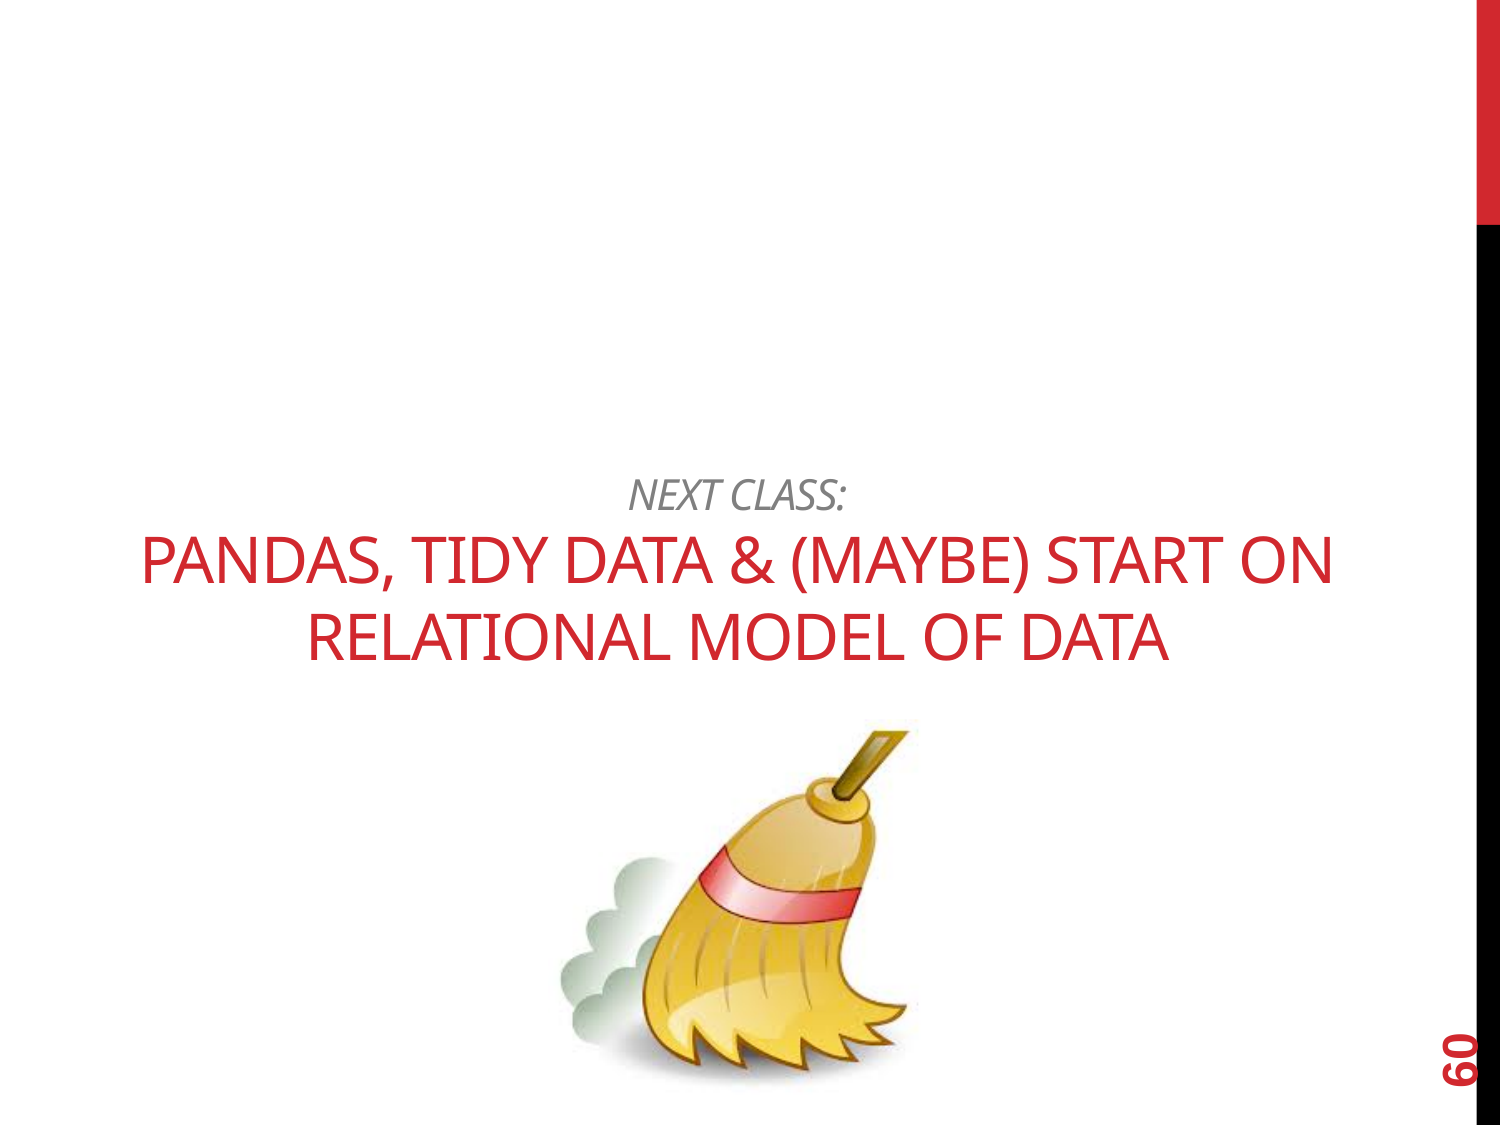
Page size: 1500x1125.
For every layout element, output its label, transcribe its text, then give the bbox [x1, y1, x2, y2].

title Next Class: Pandas, Tidy Data & (Maybe) start on Relational Model of Data [0, 458, 1475, 682]
picture [547, 718, 927, 1104]
slide_number 60 [1427, 887, 1488, 1104]
